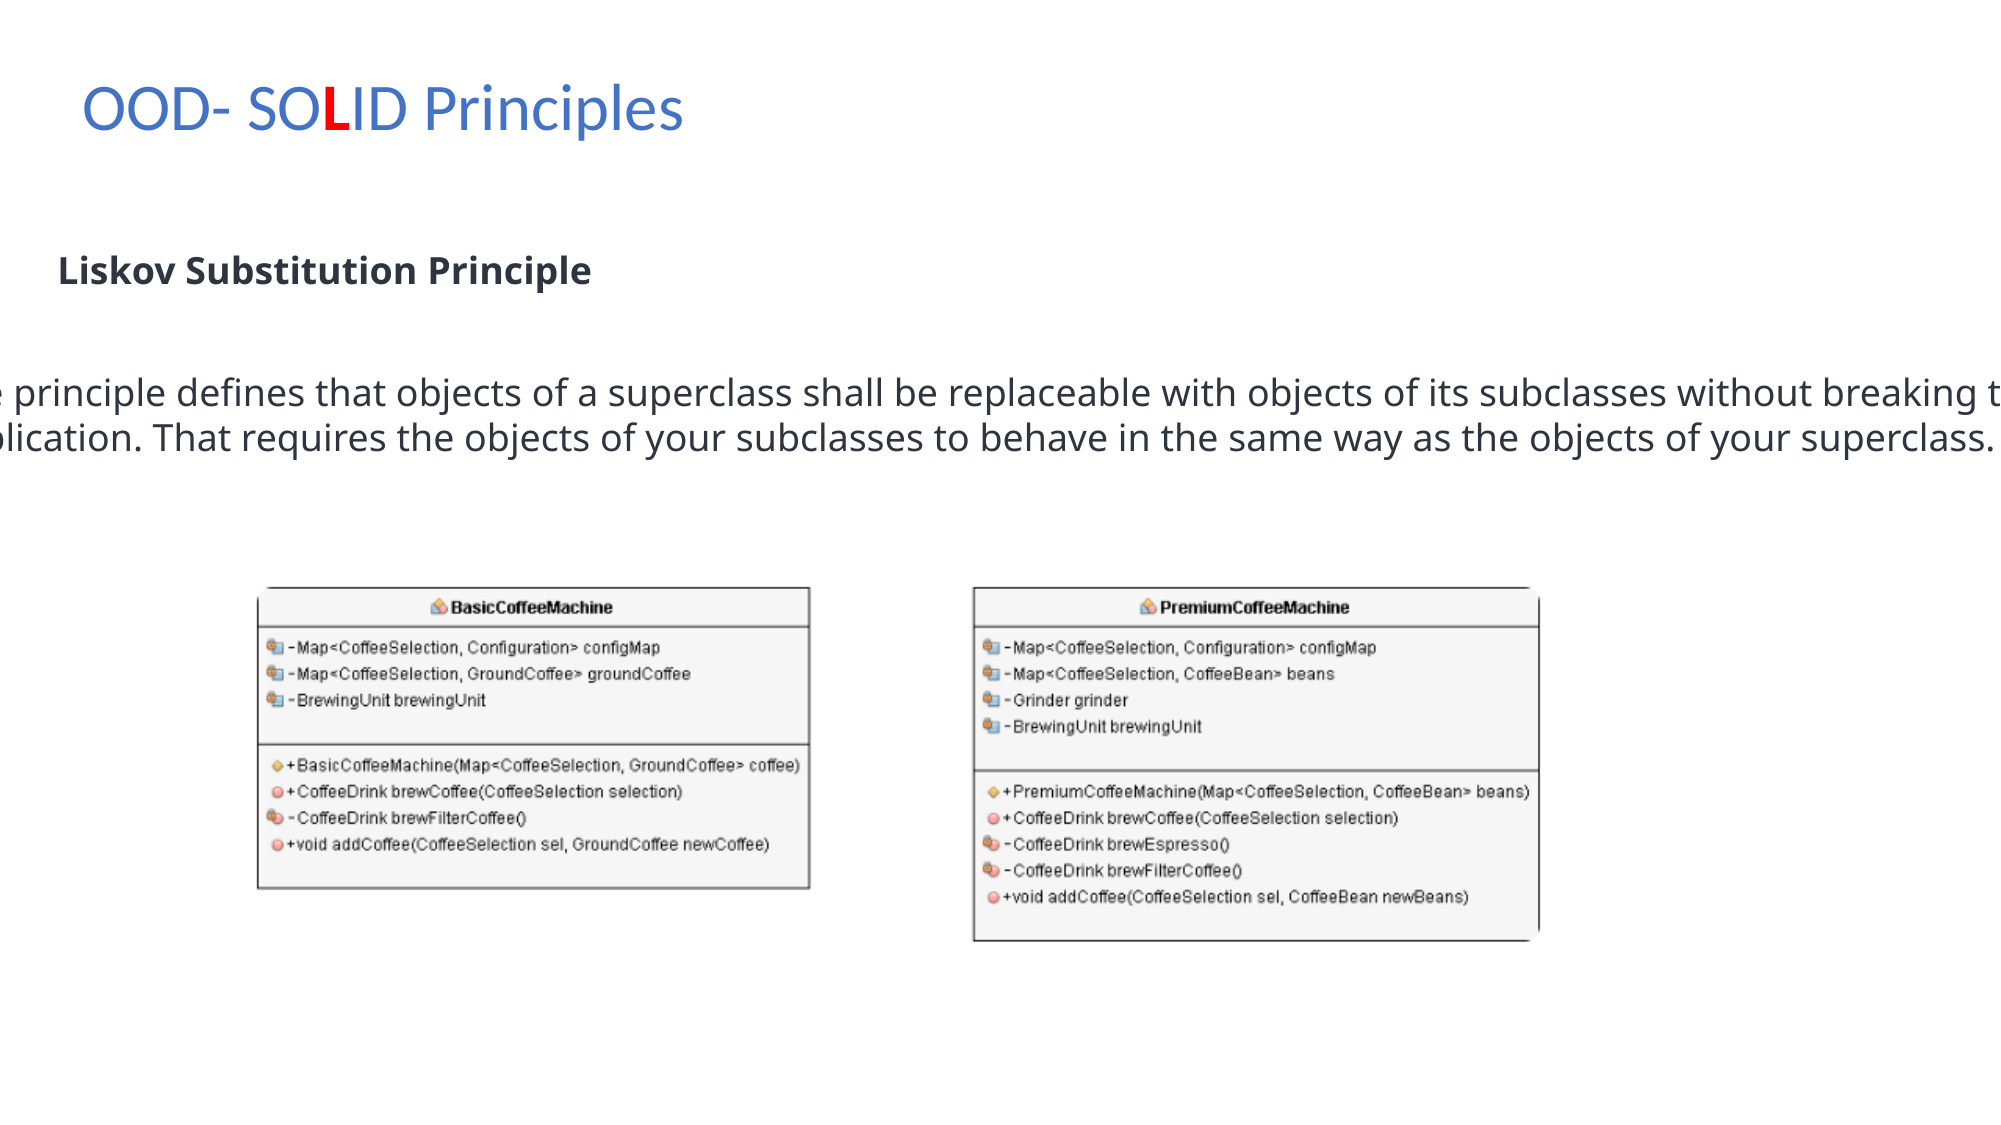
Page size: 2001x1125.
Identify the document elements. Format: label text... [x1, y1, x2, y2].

text_box OOD- SOLID Principles [67, 56, 715, 152]
text_box The principle defines that objects of a superclass shall be replaceable with objects of its subclasses without breaking the application. That requires the objects of your subclasses to behave in the same way as the objects of your superclass. [0, 361, 2000, 467]
text_box Liskov Substitution Principle [42, 239, 608, 300]
picture [237, 567, 1562, 956]
